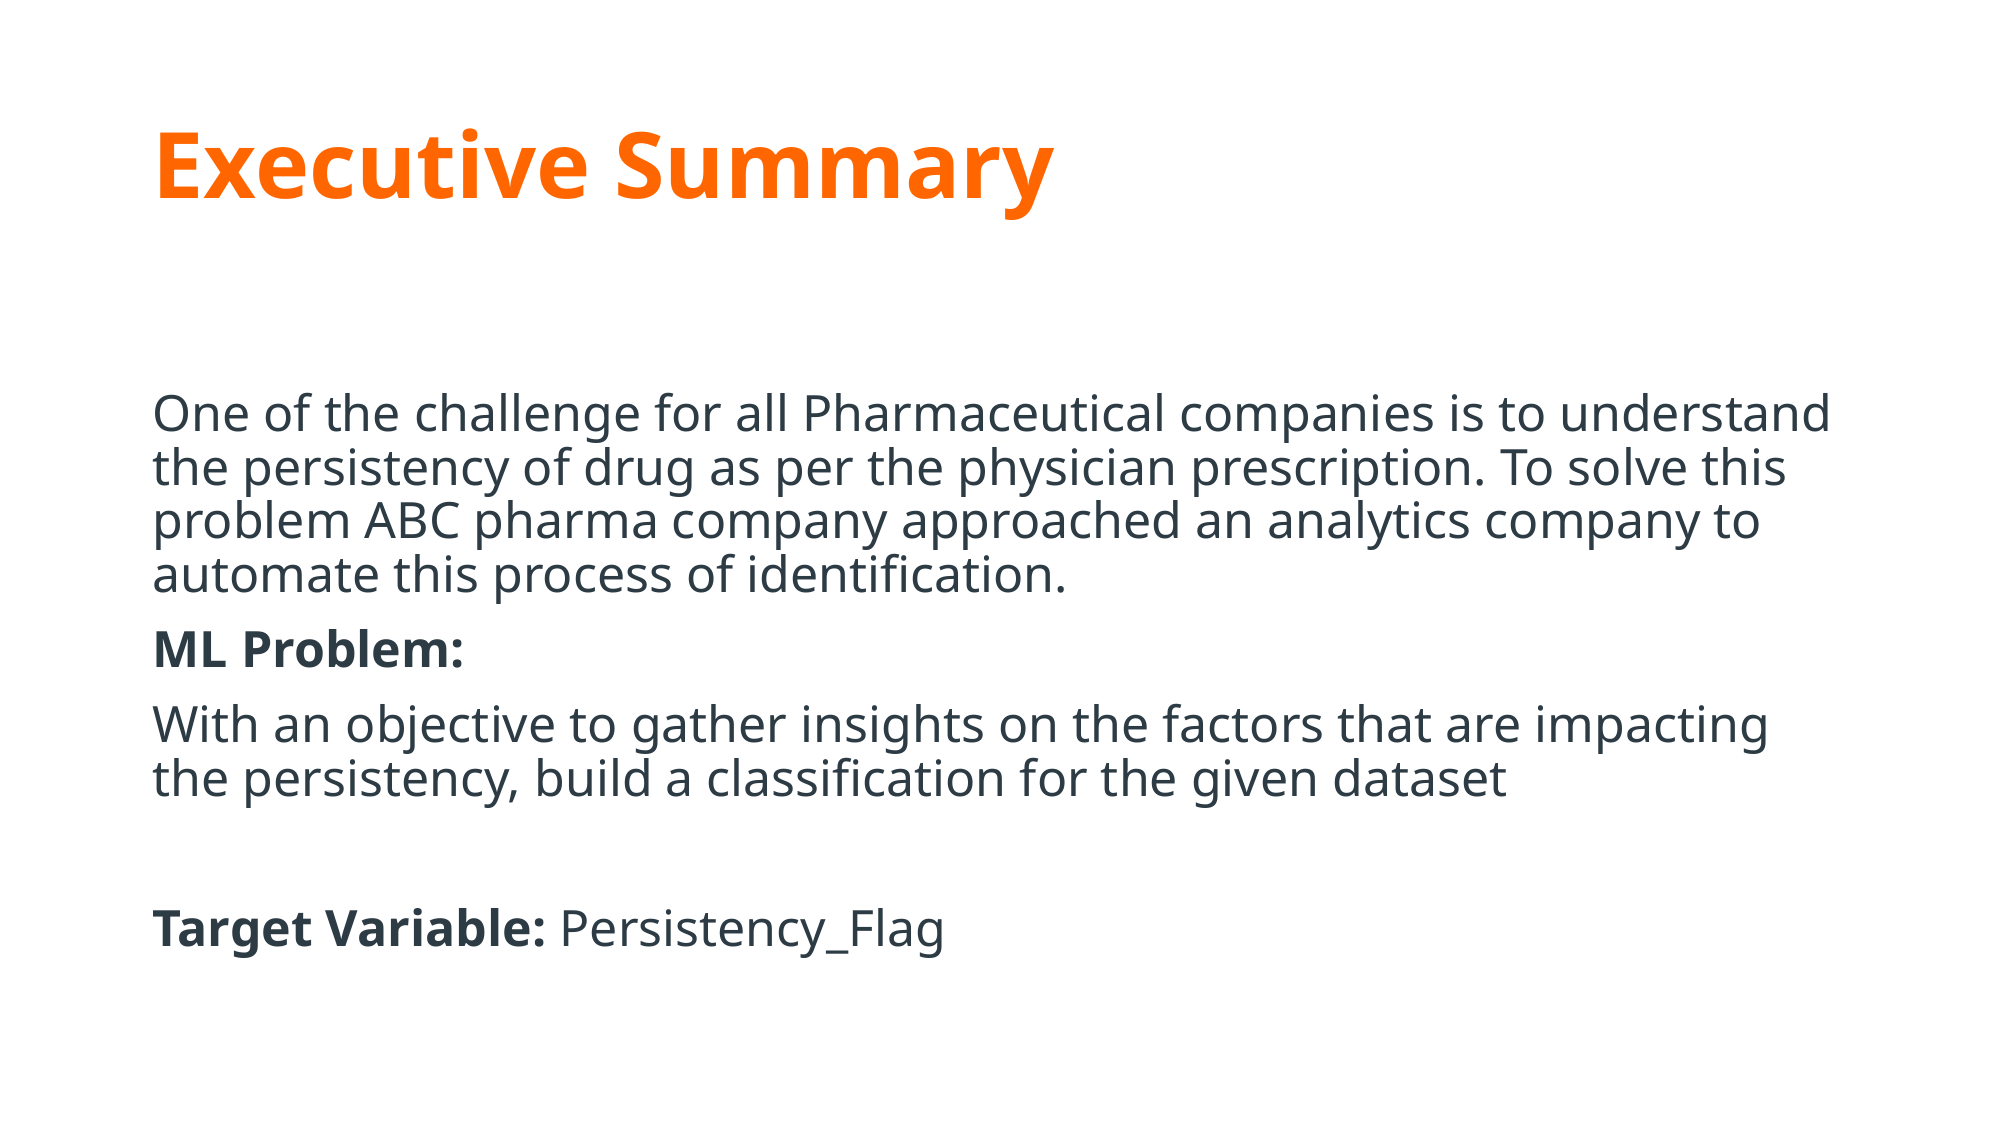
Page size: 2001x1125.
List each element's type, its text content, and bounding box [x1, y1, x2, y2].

title Executive Summary [137, 59, 1863, 278]
list One of the challenge for all Pharmaceutical companies is to understand the persistency of drug as per the physician prescription. To solve this problem ABC pharma company approached an analytics company to automate this process of identification. ML Problem: With an objective to gather insights on the factors that are impacting the persistency, build a classification for the given dataset Target Variable: Persistency_Flag [137, 299, 1863, 1014]
